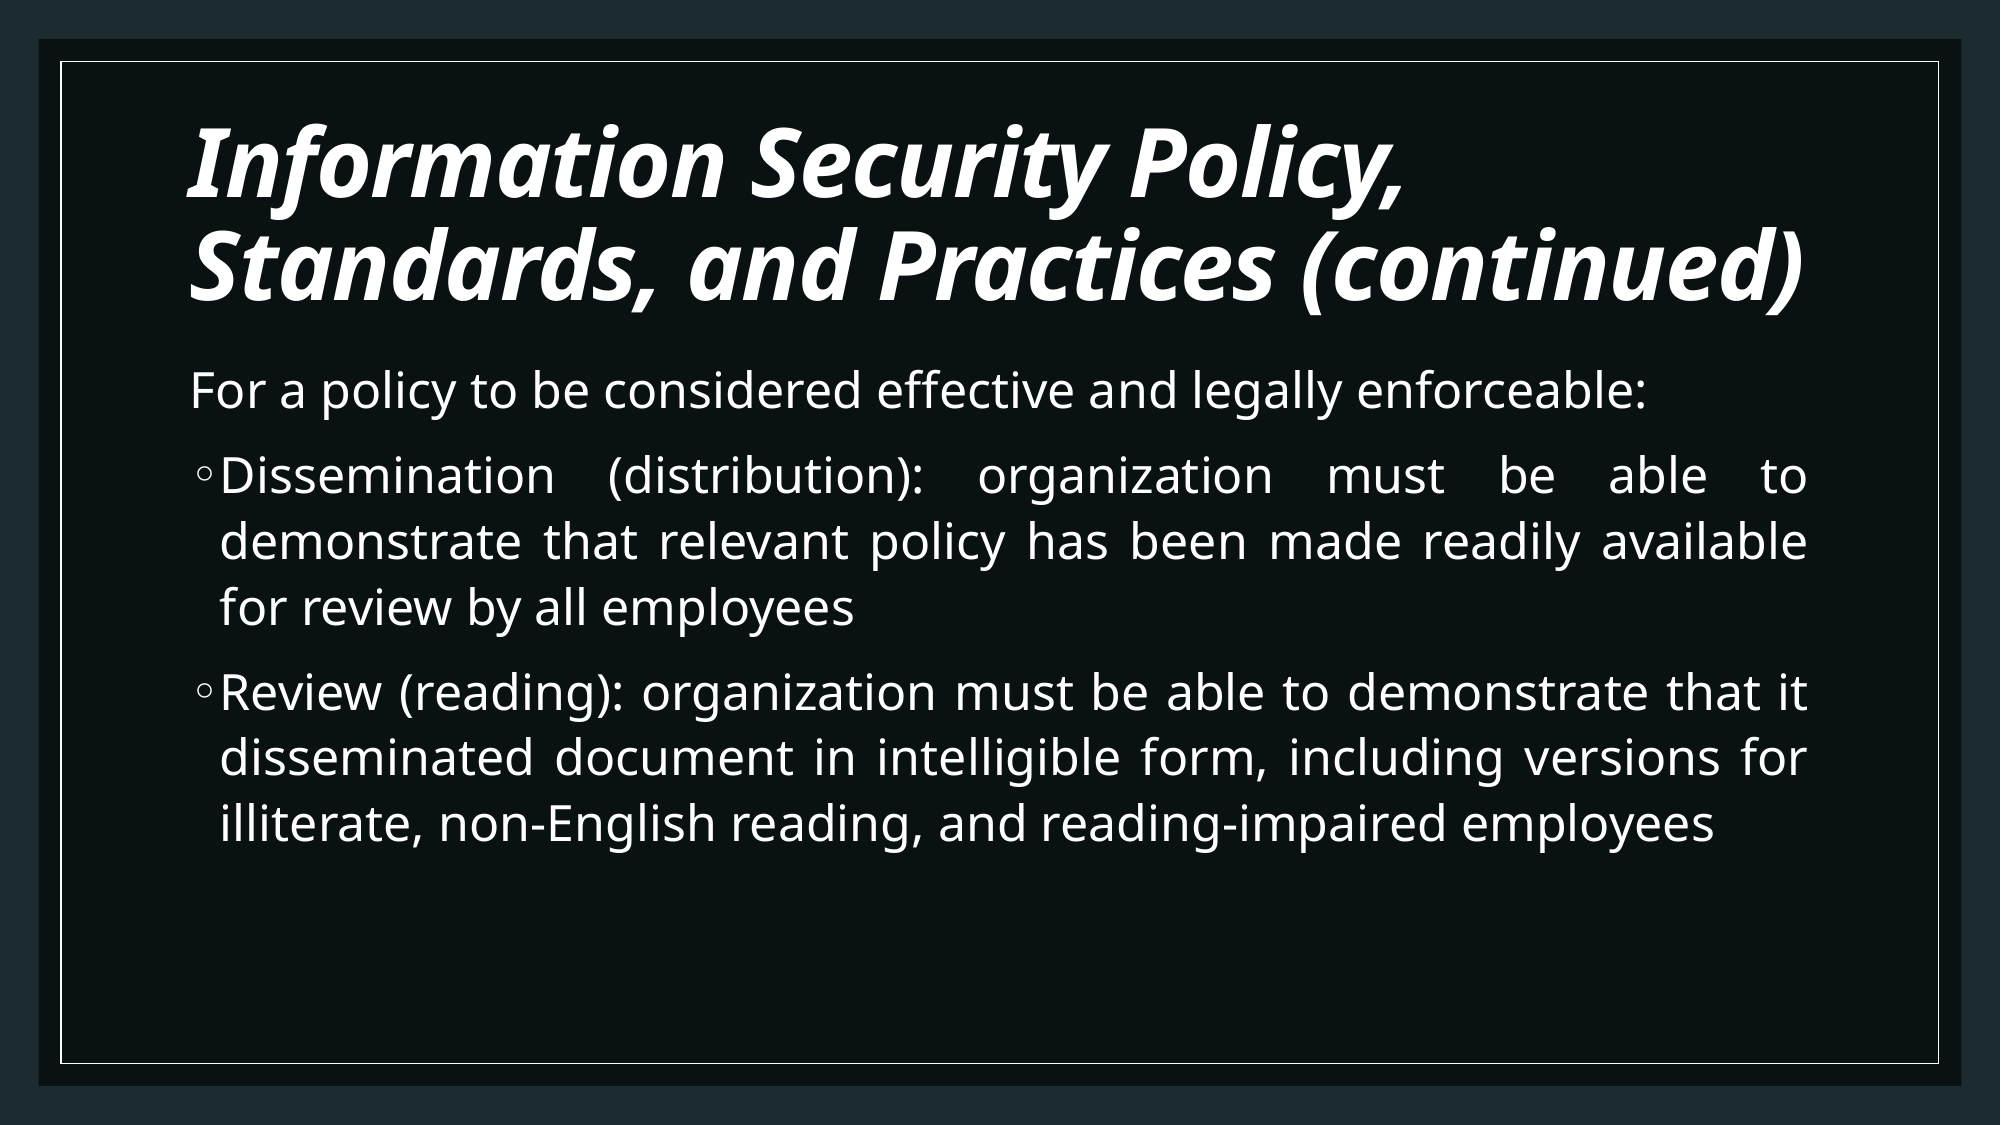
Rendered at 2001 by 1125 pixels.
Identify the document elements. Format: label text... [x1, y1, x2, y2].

list For a policy to be considered effective and legally enforceable: Dissemination (distribution): organization must be able to demonstrate that relevant policy has been made readily available for review by all employees Review (reading): organization must be able to demonstrate that it disseminated document in intelligible form, including versions for illiterate, non-English reading, and reading-impaired employees [174, 345, 1825, 977]
title Information Security Policy, Standards, and Practices (continued) [174, 105, 1825, 331]
